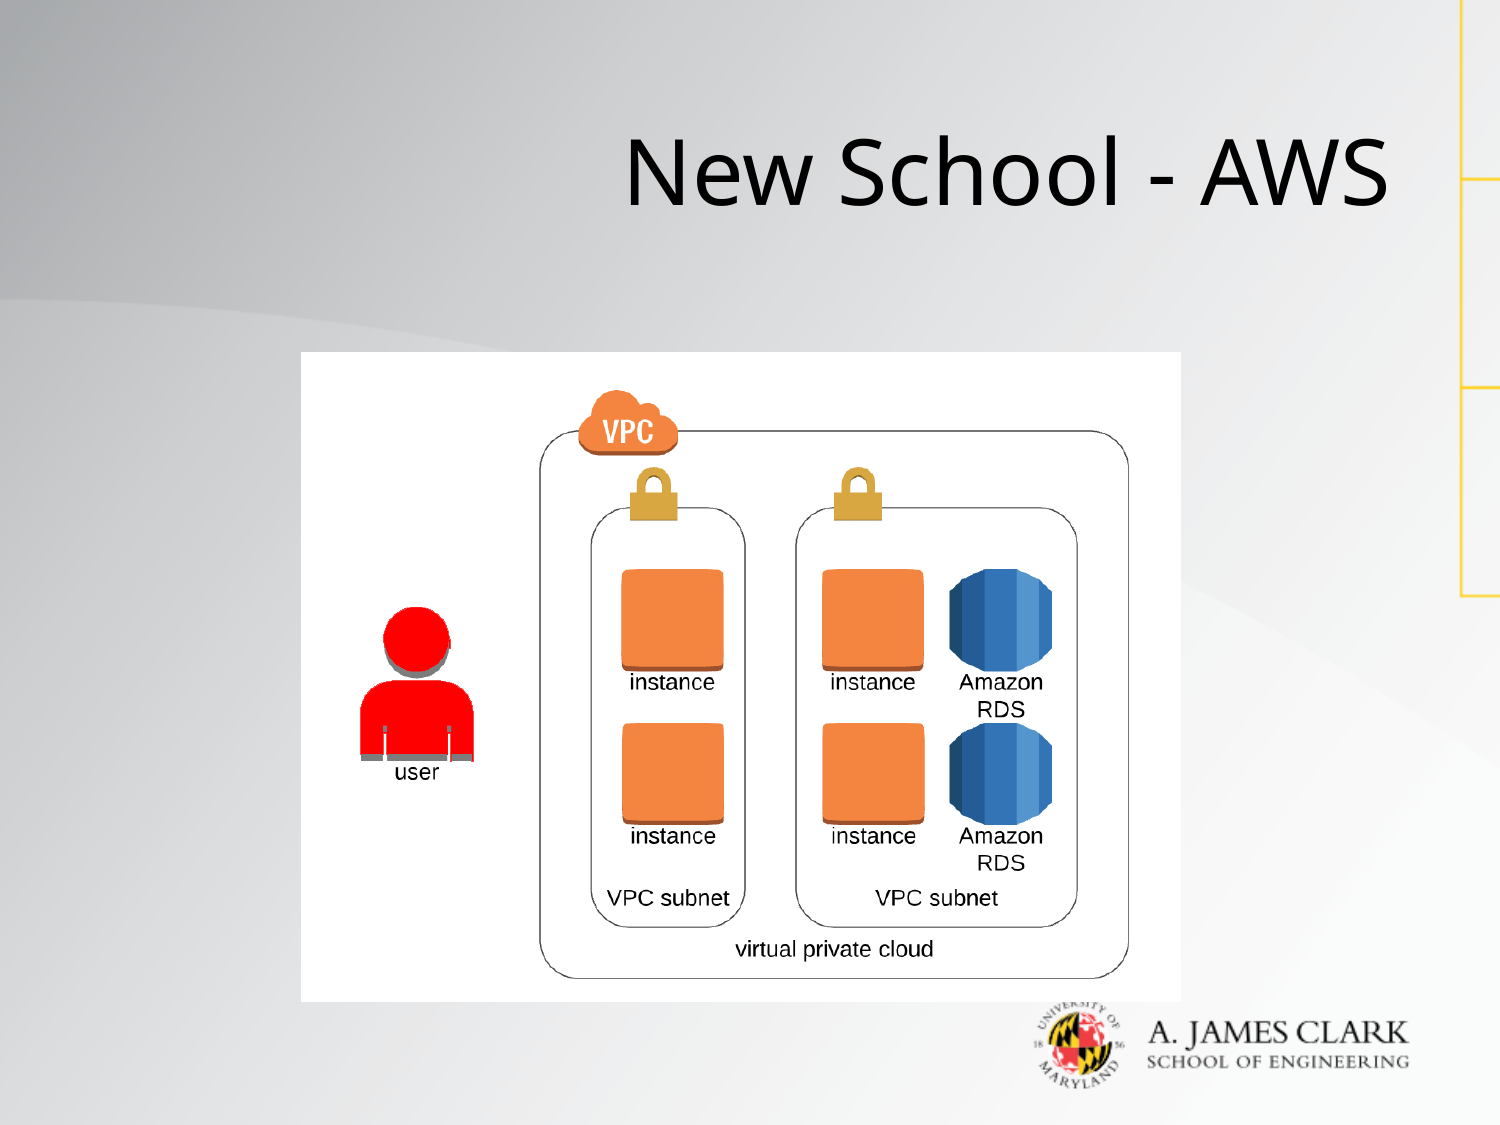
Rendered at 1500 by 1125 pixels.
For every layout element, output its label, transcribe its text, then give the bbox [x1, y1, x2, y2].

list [300, 352, 1181, 1003]
title New School - AWS [75, 45, 1407, 231]
